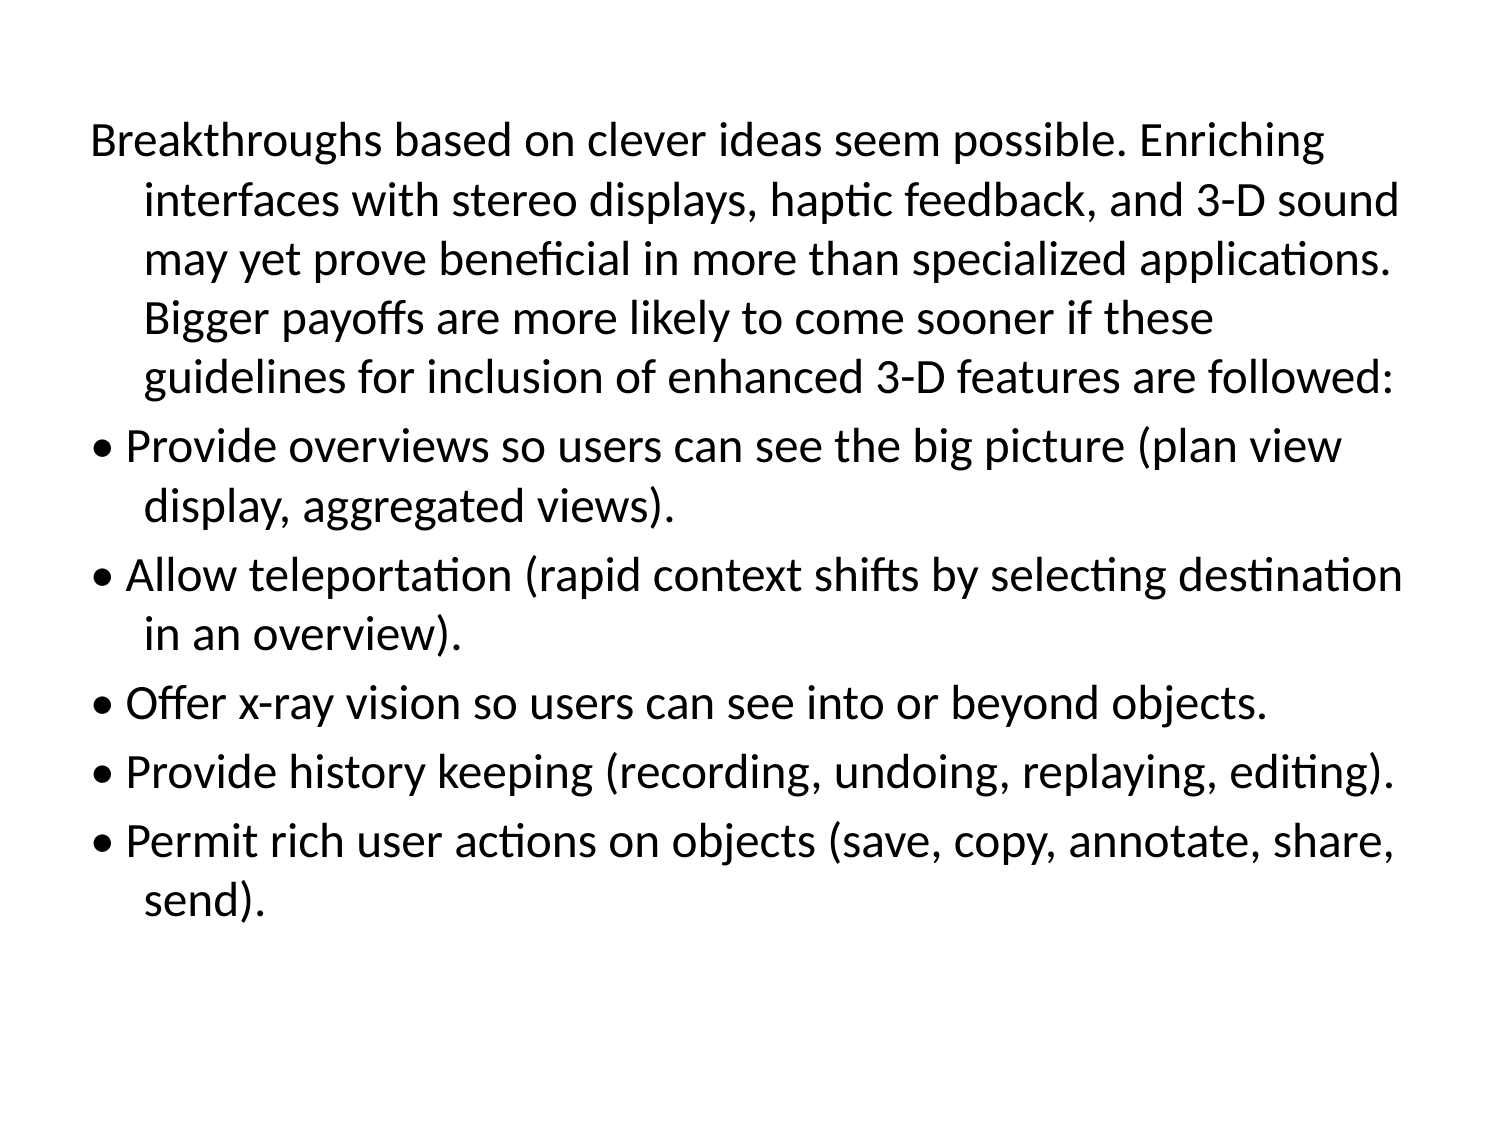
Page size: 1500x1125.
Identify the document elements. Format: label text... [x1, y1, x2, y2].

list Breakthroughs based on clever ideas seem possible. Enriching interfaces with stereo displays, haptic feedback, and 3-D sound may yet prove beneficial in more than specialized applications. Bigger payoffs are more likely to come sooner if these guidelines for inclusion of enhanced 3-D features are followed: • Provide overviews so users can see the big picture (plan view display, aggregated views). • Allow teleportation (rapid context shifts by selecting destination in an overview). • Offer x-ray vision so users can see into or beyond objects. • Provide history keeping (recording, undoing, replaying, editing). • Permit rich user actions on objects (save, copy, annotate, share, send). [75, 99, 1425, 1005]
